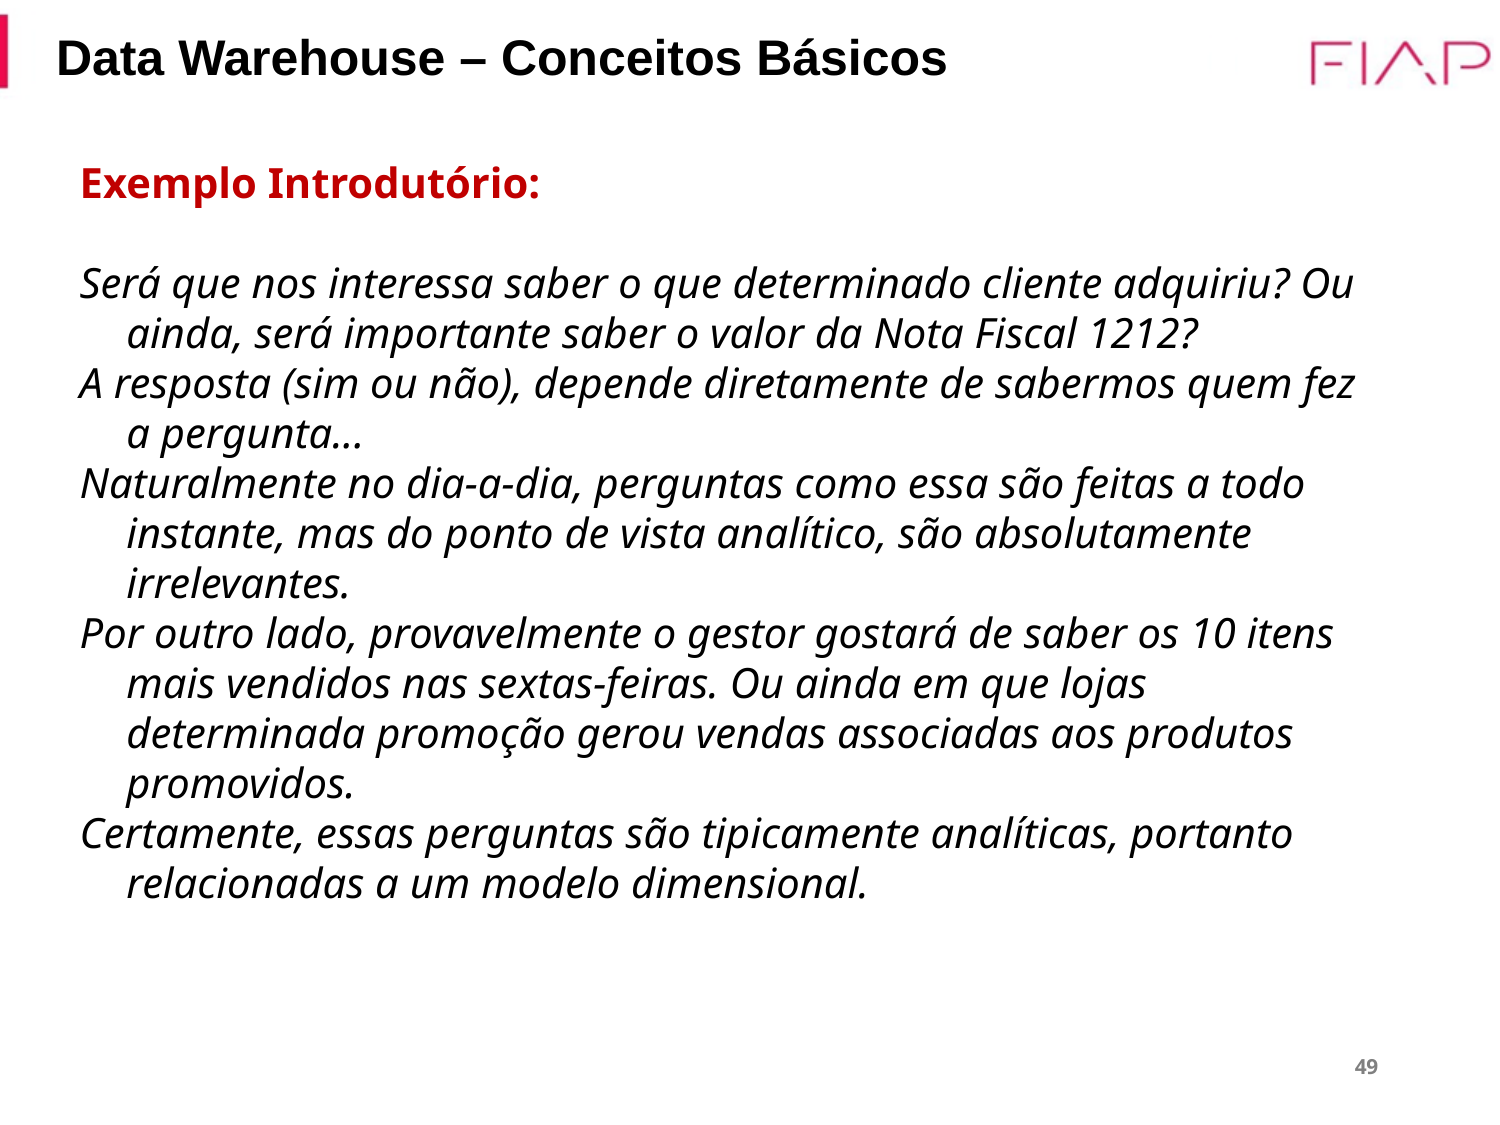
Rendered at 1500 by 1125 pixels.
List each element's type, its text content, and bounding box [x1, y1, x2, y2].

text_box Exemplo Introdutório: Será que nos interessa saber o que determinado cliente adquiriu? Ou ainda, será importante saber o valor da Nota Fiscal 1212? A resposta (sim ou não), depende diretamente de sabermos quem fez a pergunta... Naturalmente no dia-a-dia, perguntas como essa são feitas a todo instante, mas do ponto de vista analítico, são absolutamente irrelevantes. Por outro lado, provavelmente o gestor gostará de saber os 10 itens mais vendidos nas sextas-feiras. Ou ainda em que lojas determinada promoção gerou vendas associadas aos produtos promovidos. Certamente, essas perguntas são tipicamente analíticas, portanto relacionadas a um modelo dimensional. [64, 149, 1376, 1015]
text_box Data Warehouse – Conceitos Básicos [41, 24, 1241, 94]
picture [0, 0, 1500, 133]
